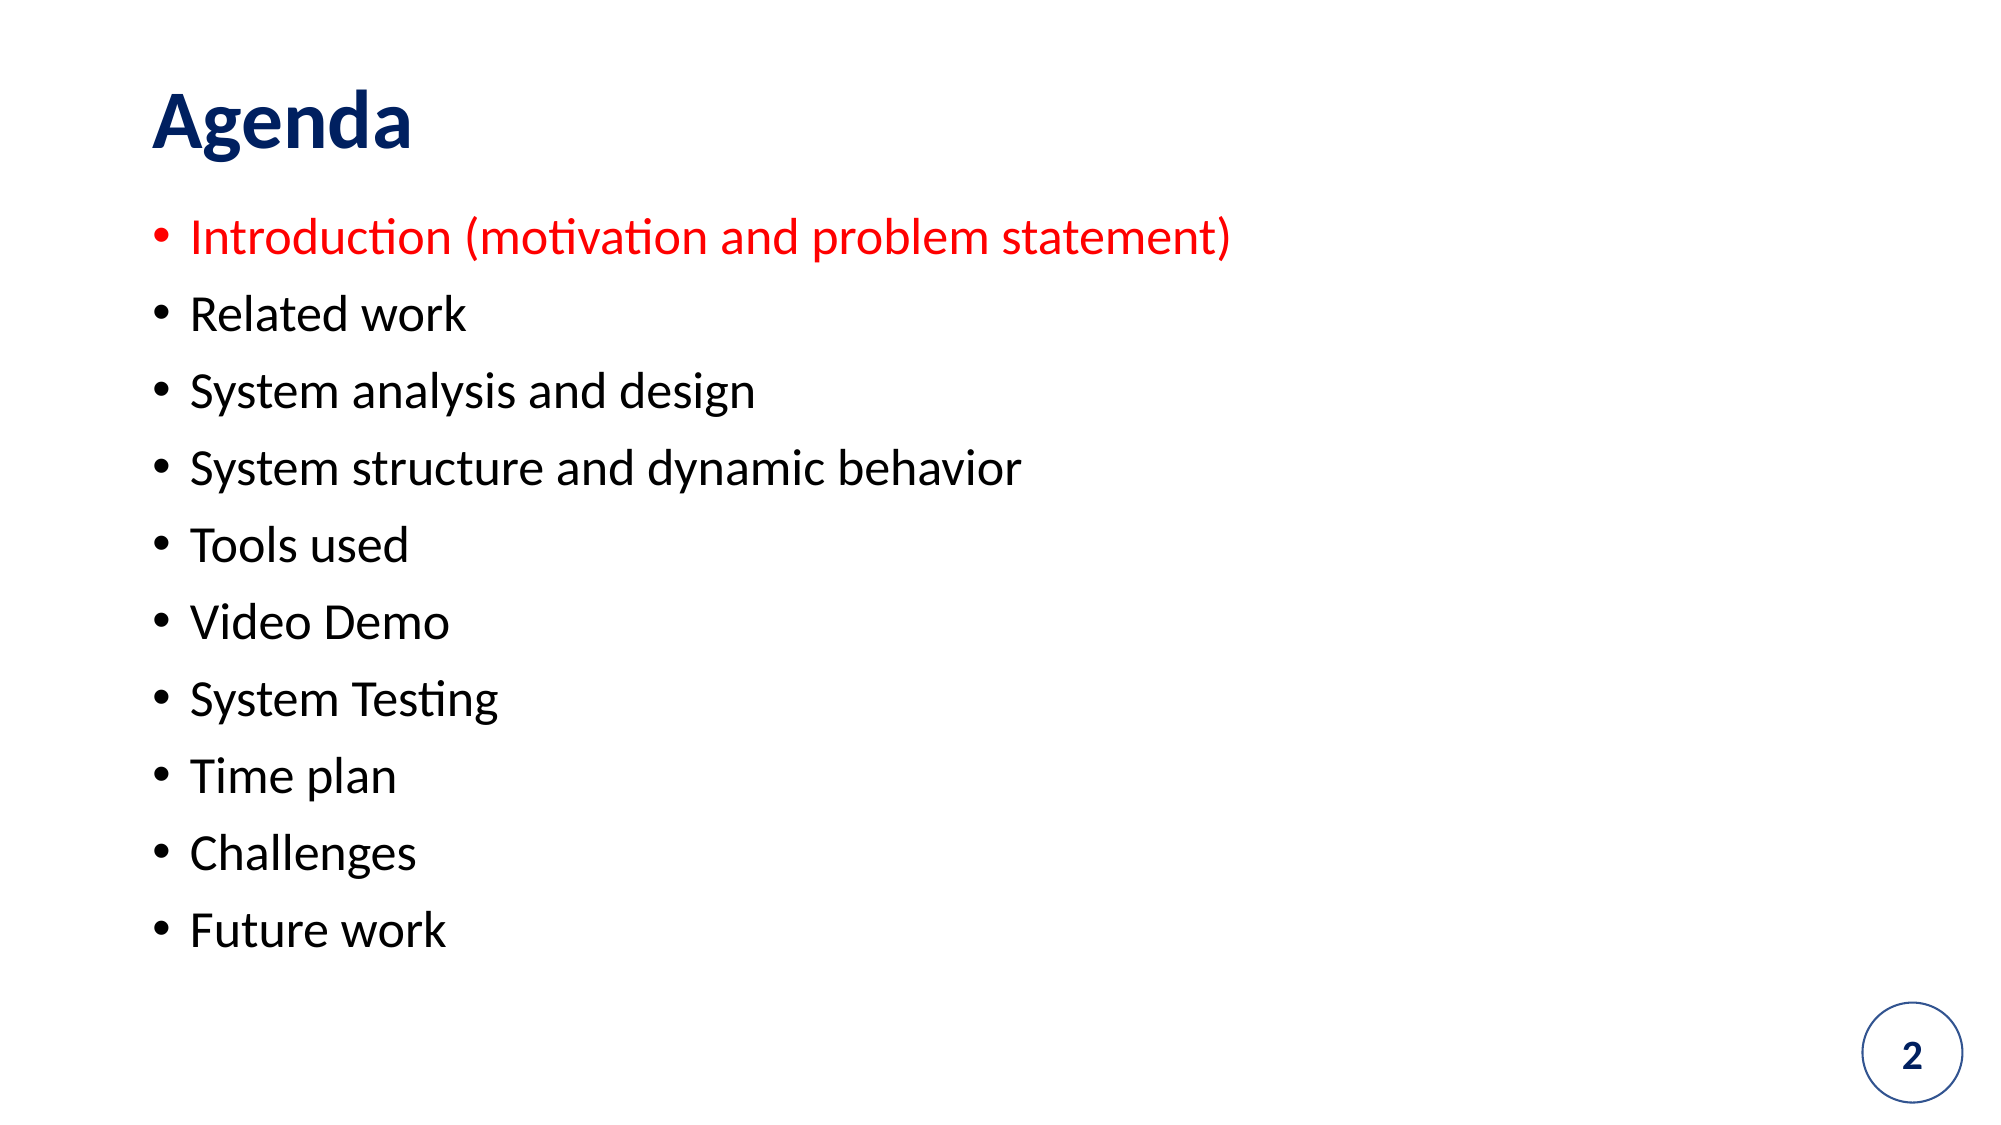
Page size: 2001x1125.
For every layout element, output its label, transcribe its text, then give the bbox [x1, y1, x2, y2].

text_box [1871, 1083, 1954, 1104]
text_box [1871, 1001, 1954, 1022]
text_box Agenda [137, 64, 1750, 174]
list Introduction (motivation and problem statement) Related work System analysis and design System structure and dynamic behavior Tools used Video Demo System Testing Time plan Challenges Future work [137, 201, 1863, 924]
slide_number 2 [1862, 1022, 1963, 1083]
